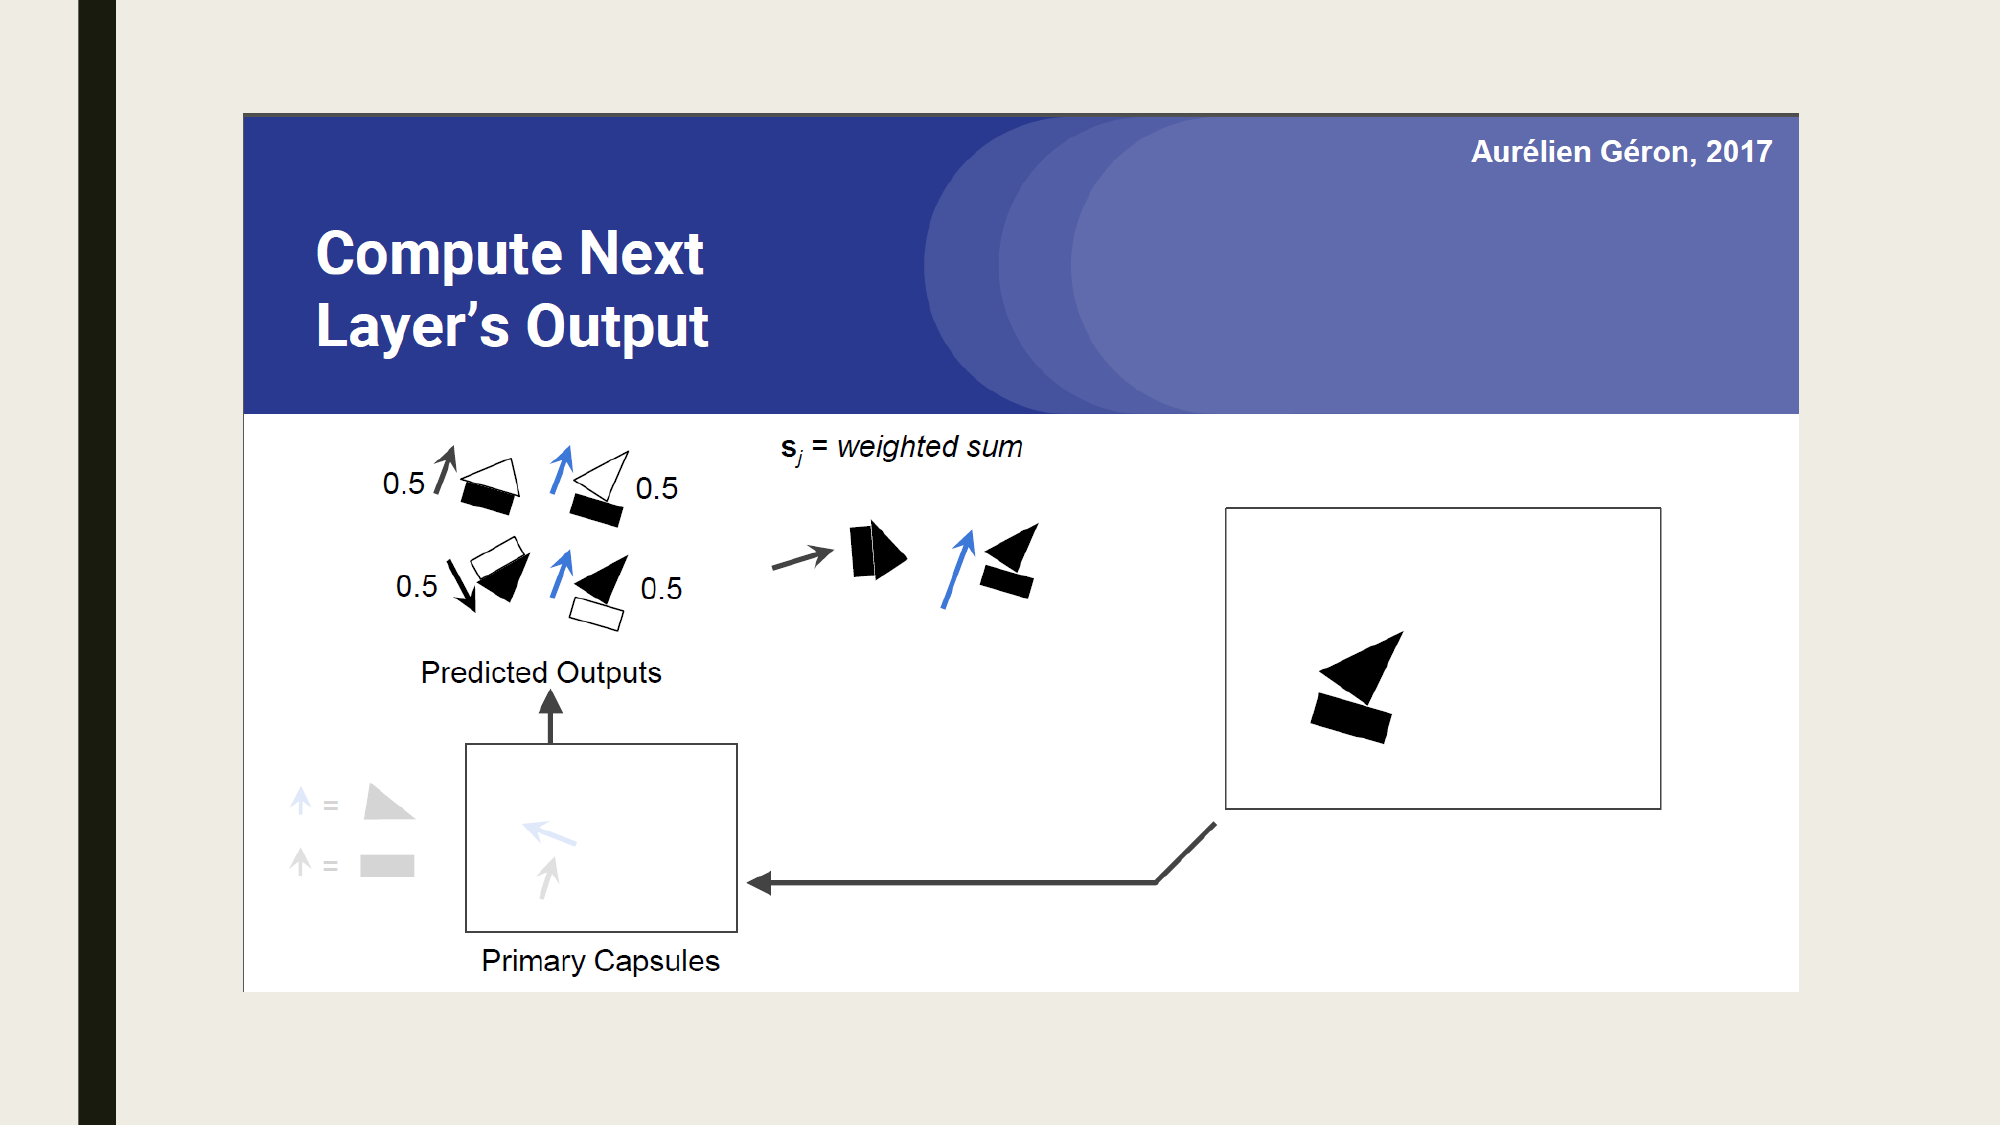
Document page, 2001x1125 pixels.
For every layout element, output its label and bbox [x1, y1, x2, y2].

picture [243, 113, 1799, 992]
